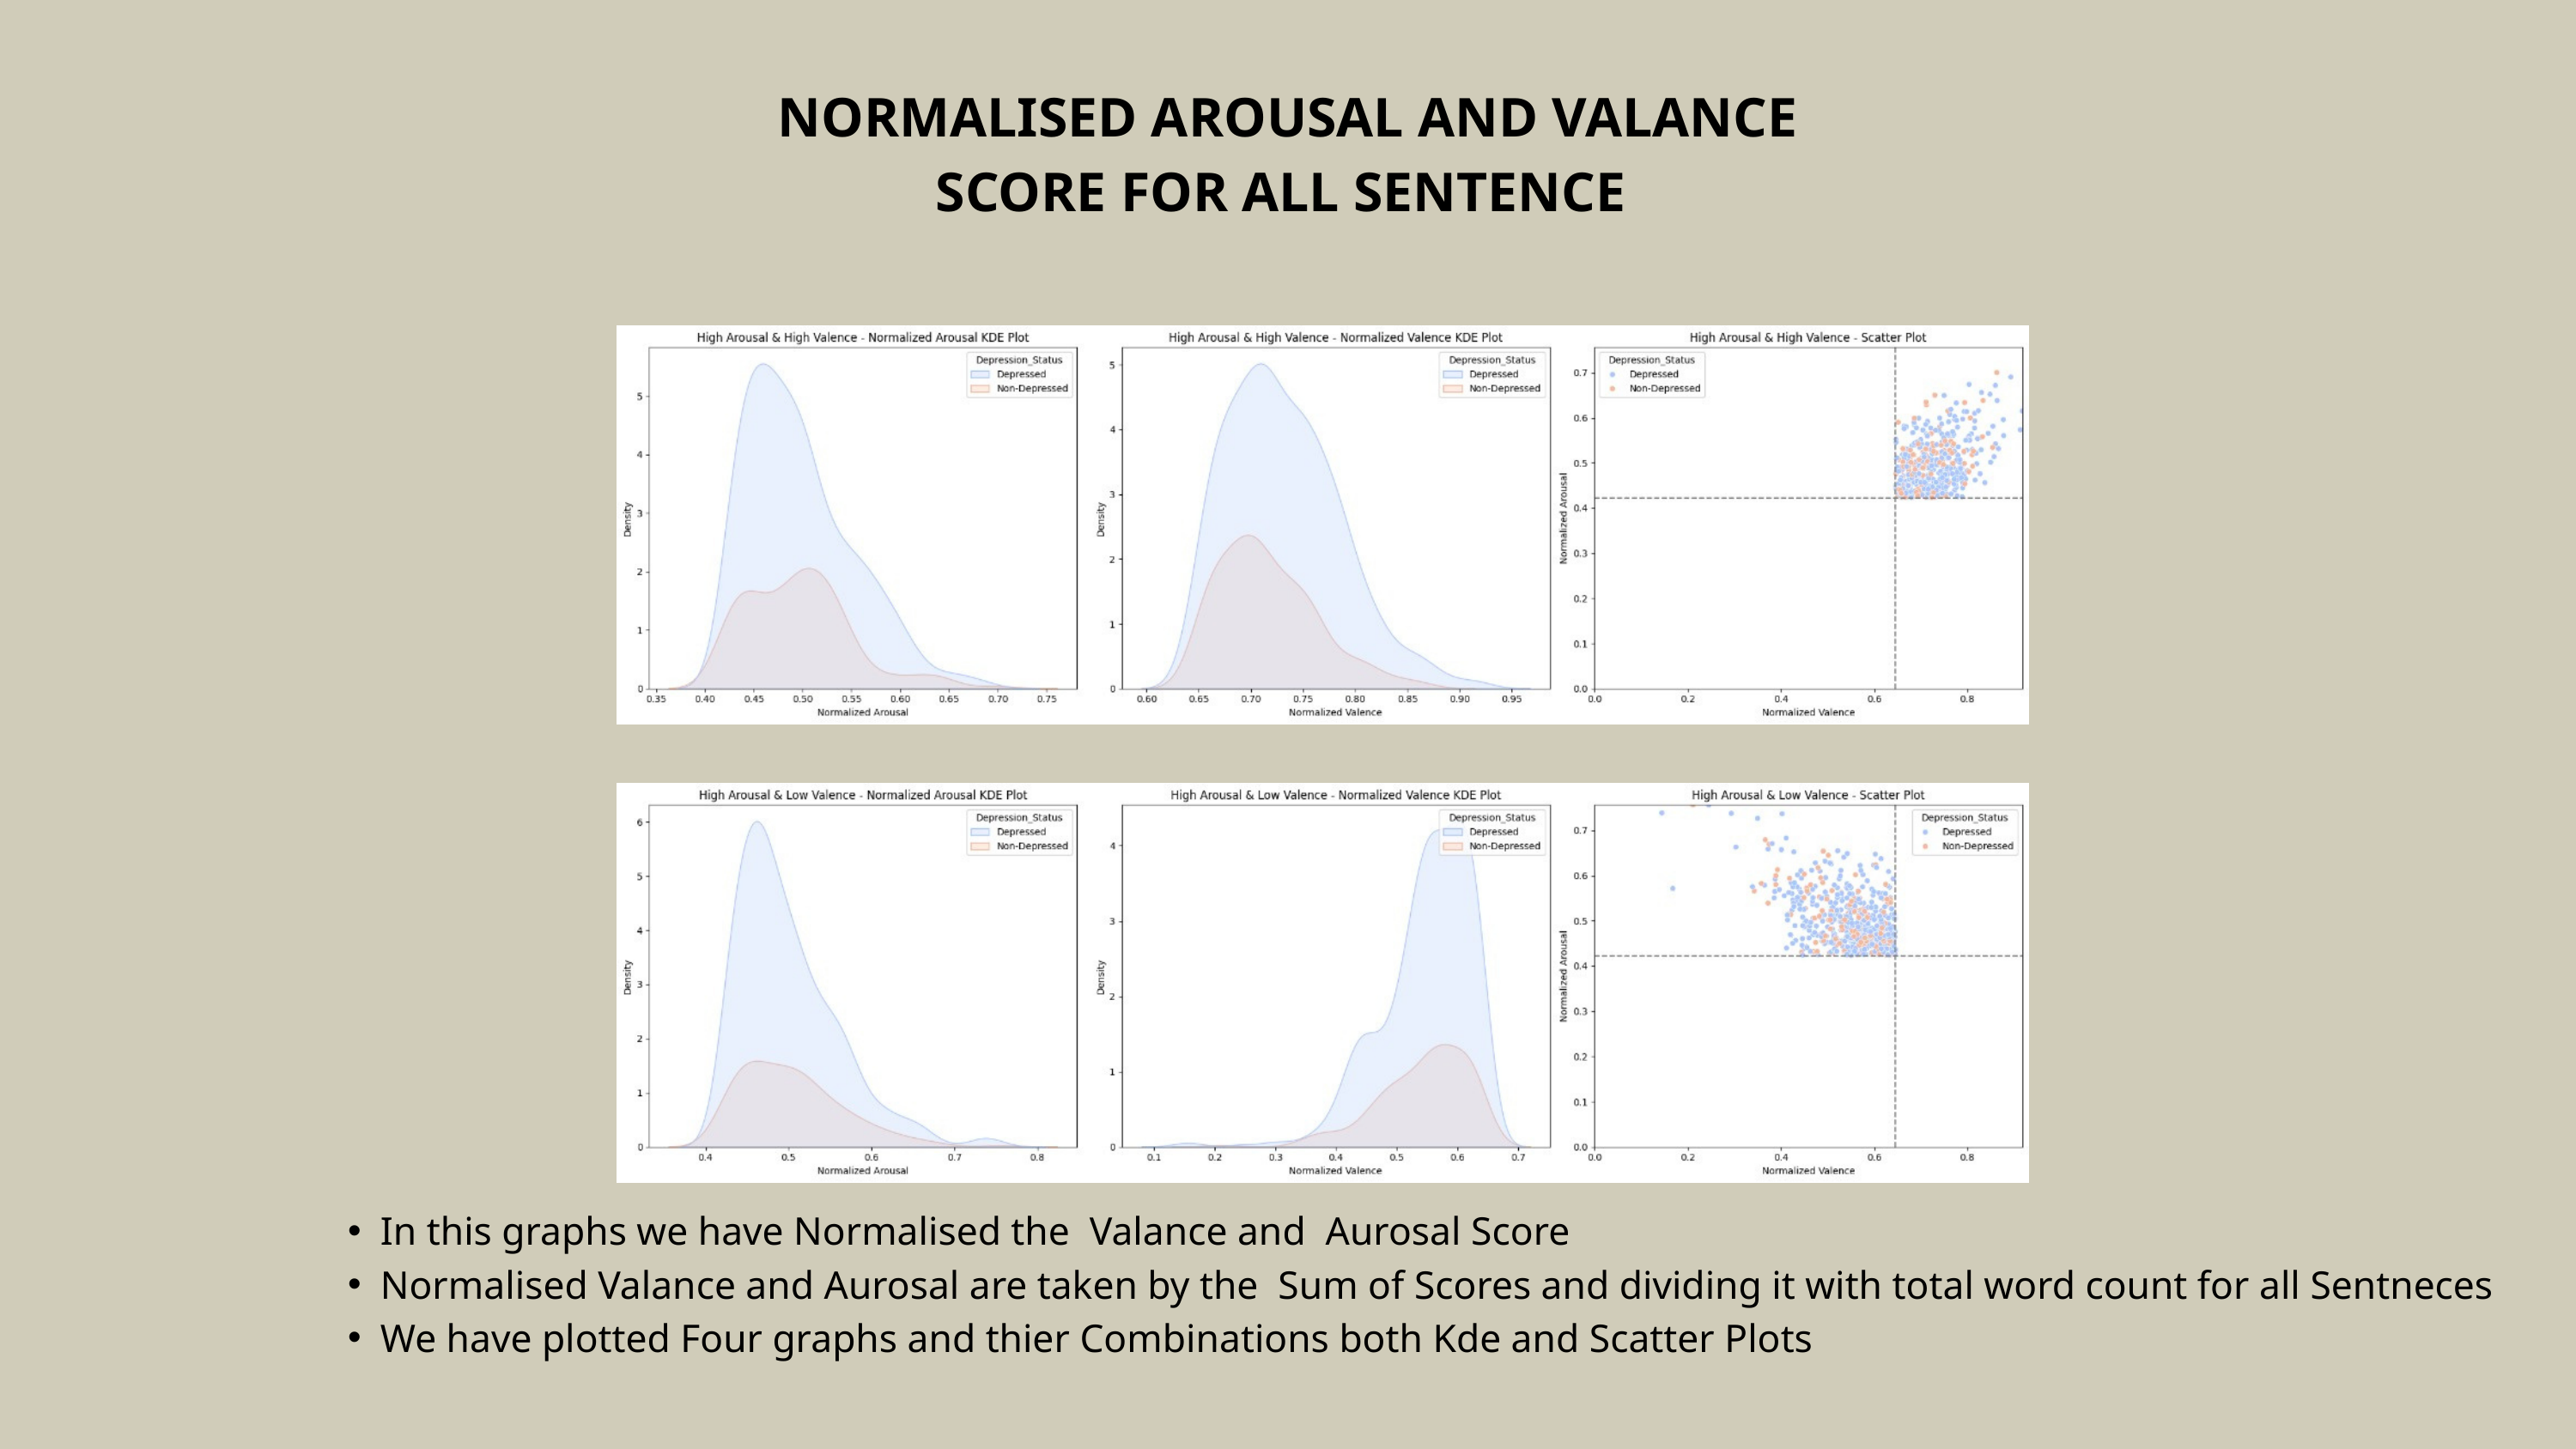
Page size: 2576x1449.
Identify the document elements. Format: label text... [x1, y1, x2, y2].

text_box In this graphs we have Normalised the Valance and Aurosal Score Normalised Valance and Aurosal are taken by the Sum of Scores and dividing it with total word count for all Sentneces We have plotted Four graphs and thier Combinations both Kde and Scatter Plots [315, 1199, 2557, 1361]
text_box [617, 325, 2030, 724]
text_box [617, 783, 2030, 1183]
text_box NORMALISED AROUSAL AND VALANCE SCORE FOR ALL SENTENCE [711, 72, 1865, 223]
